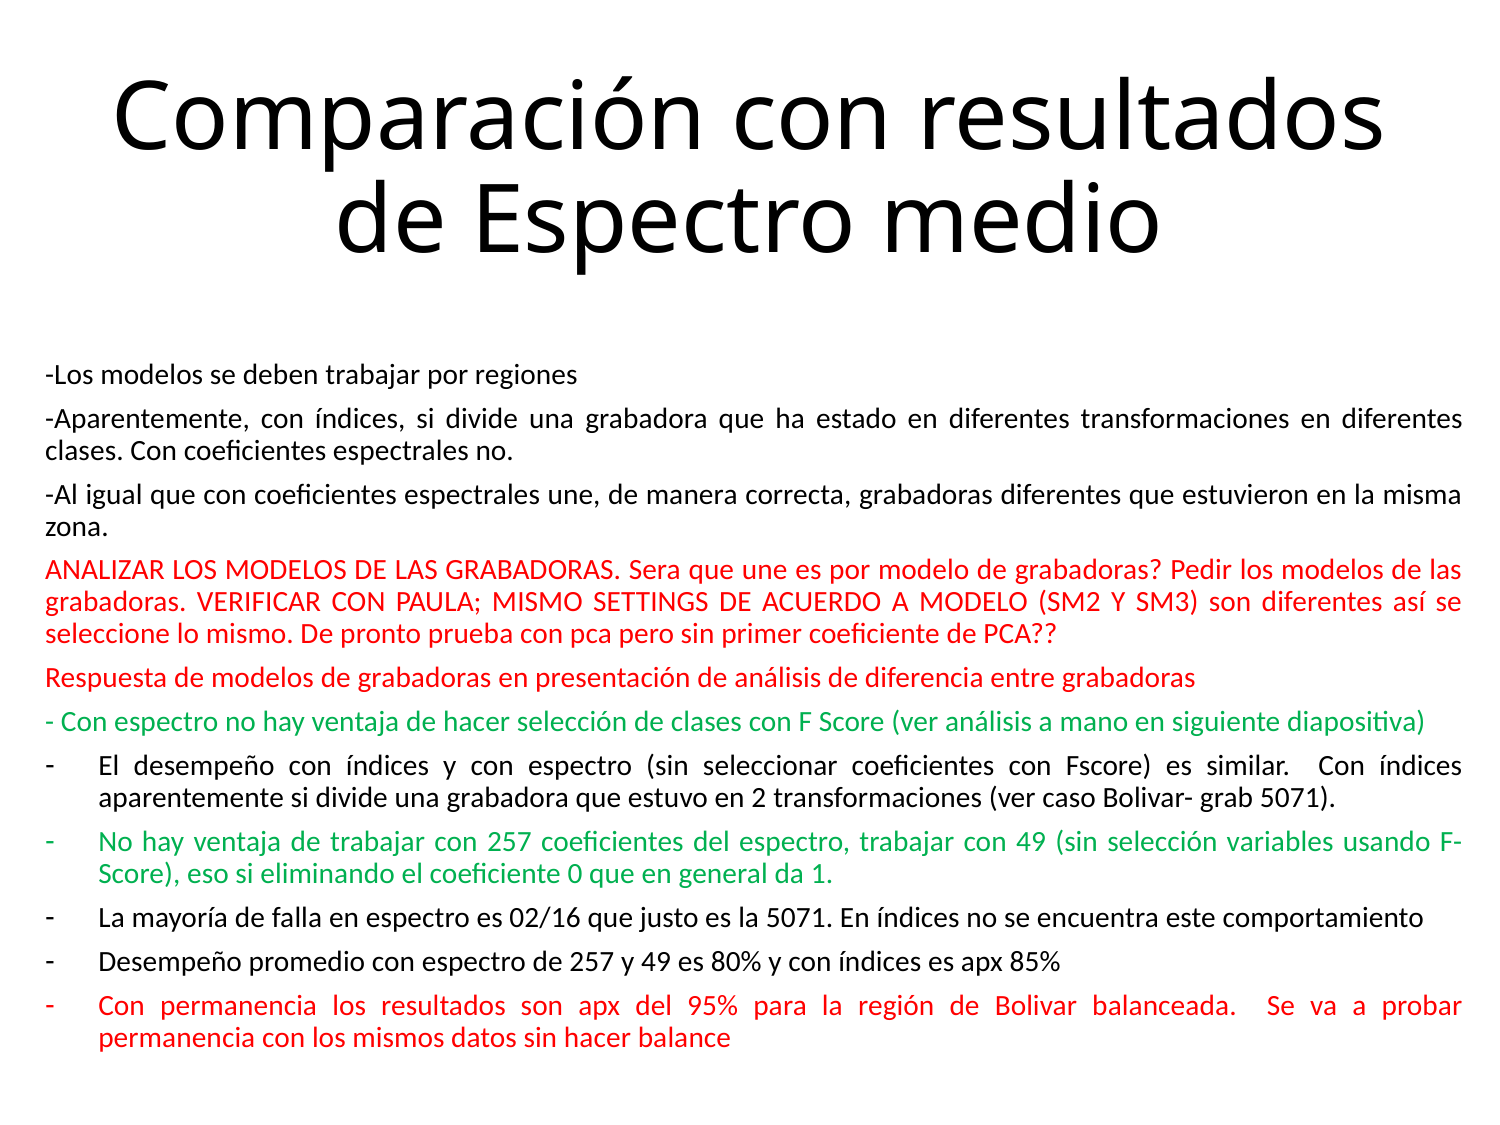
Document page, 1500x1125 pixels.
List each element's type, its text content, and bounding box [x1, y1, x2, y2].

subtitle -Los modelos se deben trabajar por regiones -Aparentemente, con índices, si divide una grabadora que ha estado en diferentes transformaciones en diferentes clases. Con coeficientes espectrales no. -Al igual que con coeficientes espectrales une, de manera correcta, grabadoras diferentes que estuvieron en la misma zona. ANALIZAR LOS MODELOS DE LAS GRABADORAS. Sera que une es por modelo de grabadoras? Pedir los modelos de las grabadoras. VERIFICAR CON PAULA; MISMO SETTINGS DE ACUERDO A MODELO (SM2 Y SM3) son diferentes así se seleccione lo mismo. De pronto prueba con pca pero sin primer coeficiente de PCA?? Respuesta de modelos de grabadoras en presentación de análisis de diferencia entre grabadoras - Con espectro no hay ventaja de hacer selección de clases con F Score (ver análisis a mano en siguiente diapositiva) El desempeño con índices y con espectro (sin seleccionar coeficientes con Fscore) es similar. Con índices aparentemente si divide una grabadora que estuvo en 2 transformaciones (ver caso Bolivar- grab 5071). No hay ventaja de trabajar con 257 coeficientes del espectro, trabajar con 49 (sin selección variables usando F-Score), eso si eliminando el coeficiente 0 que en general da 1. La mayoría de falla en espectro es 02/16 que justo es la 5071. En índices no se encuentra este comportamiento Desempeño promedio con espectro de 257 y 49 es 80% y con índices es apx 85% Con permanencia los resultados son apx del 95% para la región de Bolivar balanceada. Se va a probar permanencia con los mismos datos sin hacer balance [30, 351, 1481, 1125]
title Comparación con resultados de Espectro medio [81, 27, 1417, 281]
